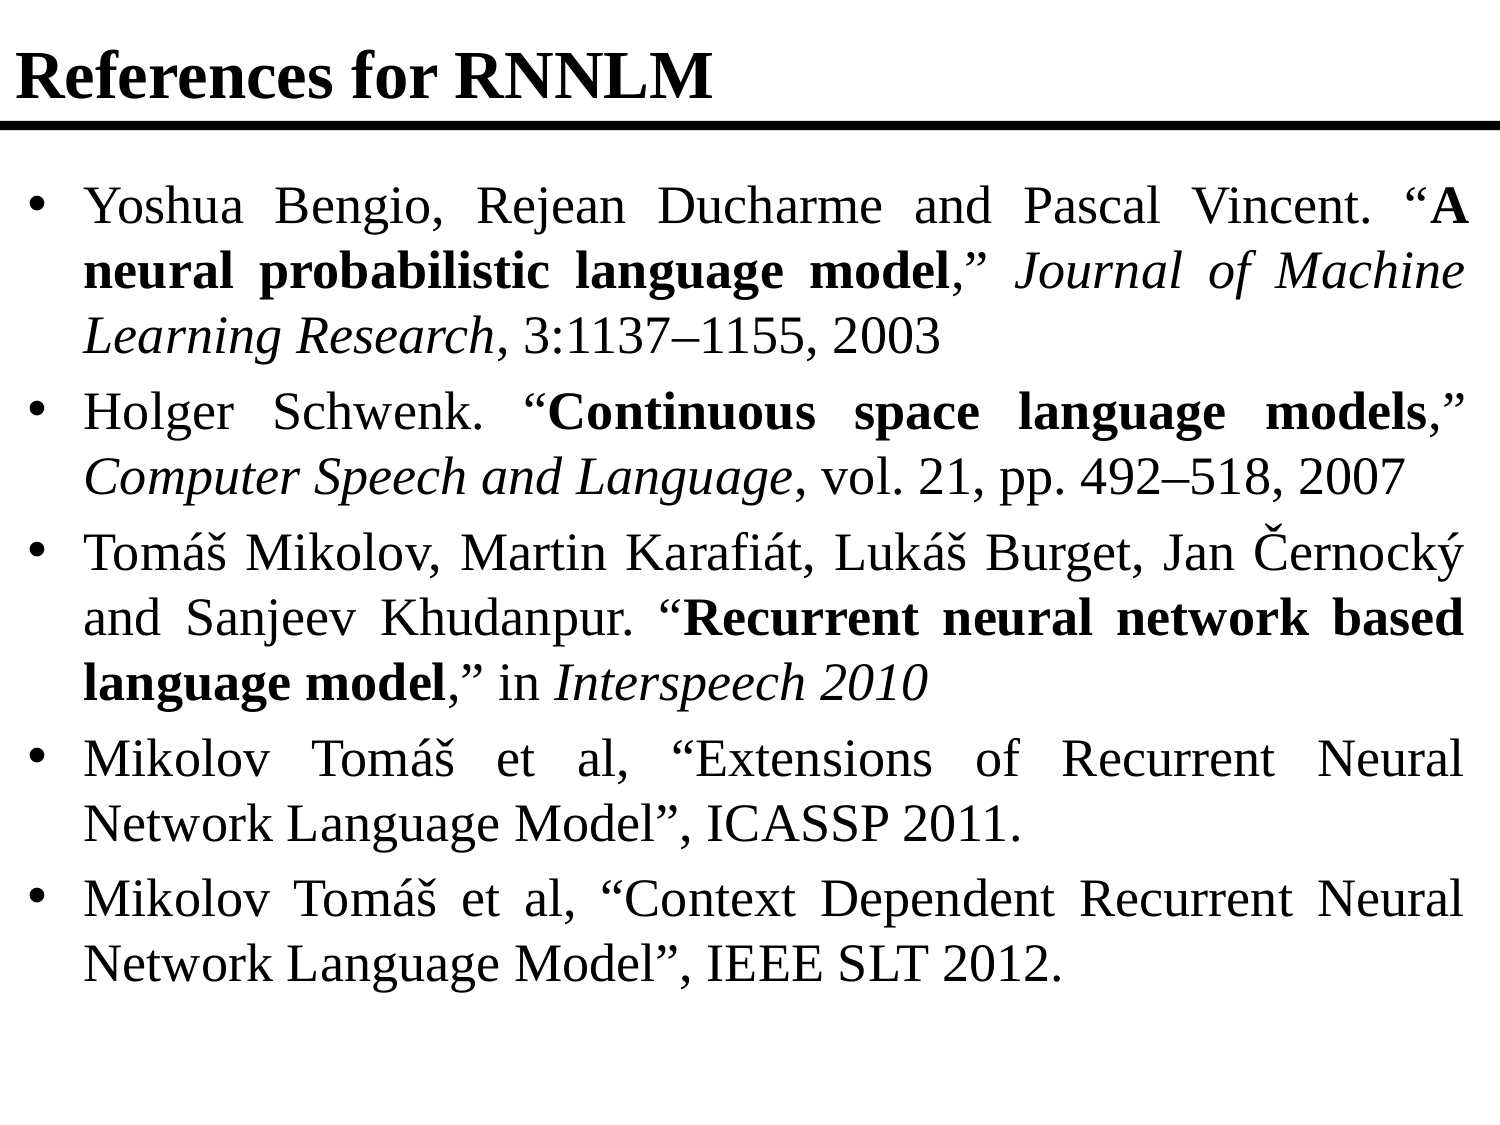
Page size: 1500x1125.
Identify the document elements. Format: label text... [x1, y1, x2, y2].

text_box References for RNNLM [0, 12, 1499, 131]
list Yoshua Bengio, Rejean Ducharme and Pascal Vincent. “A neural probabilistic language model,” Journal of Machine Learning Research, 3:1137–1155, 2003 Holger Schwenk. “Continuous space language models,” Computer Speech and Language, vol. 21, pp. 492–518, 2007 Tomáš Mikolov, Martin Karafiát, Lukáš Burget, Jan Černocký and Sanjeev Khudanpur. “Recurrent neural network based language model,” in Interspeech 2010 Mikolov Tomáš et al, “Extensions of Recurrent Neural Network Language Model”, ICASSP 2011. Mikolov Tomáš et al, “Context Dependent Recurrent Neural Network Language Model”, IEEE SLT 2012. [12, 162, 1482, 1001]
